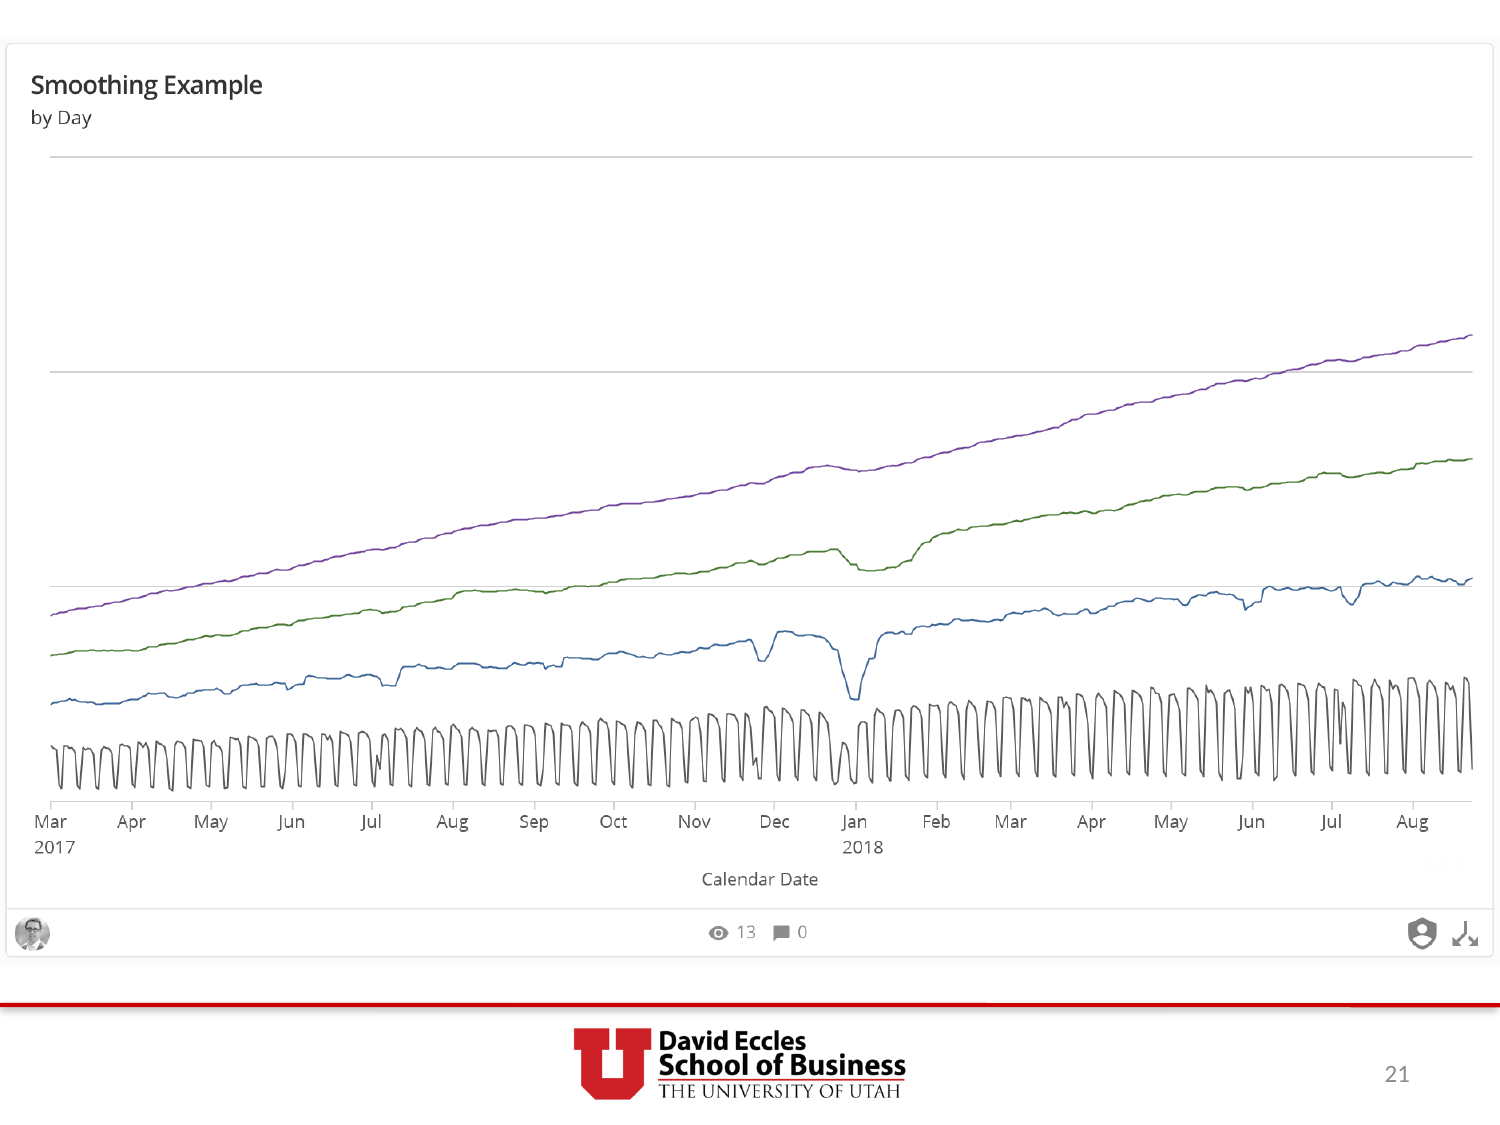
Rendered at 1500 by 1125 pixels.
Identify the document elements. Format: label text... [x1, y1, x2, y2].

picture [0, 36, 1500, 966]
picture [573, 1026, 907, 1102]
slide_number 21 [1074, 1042, 1425, 1103]
